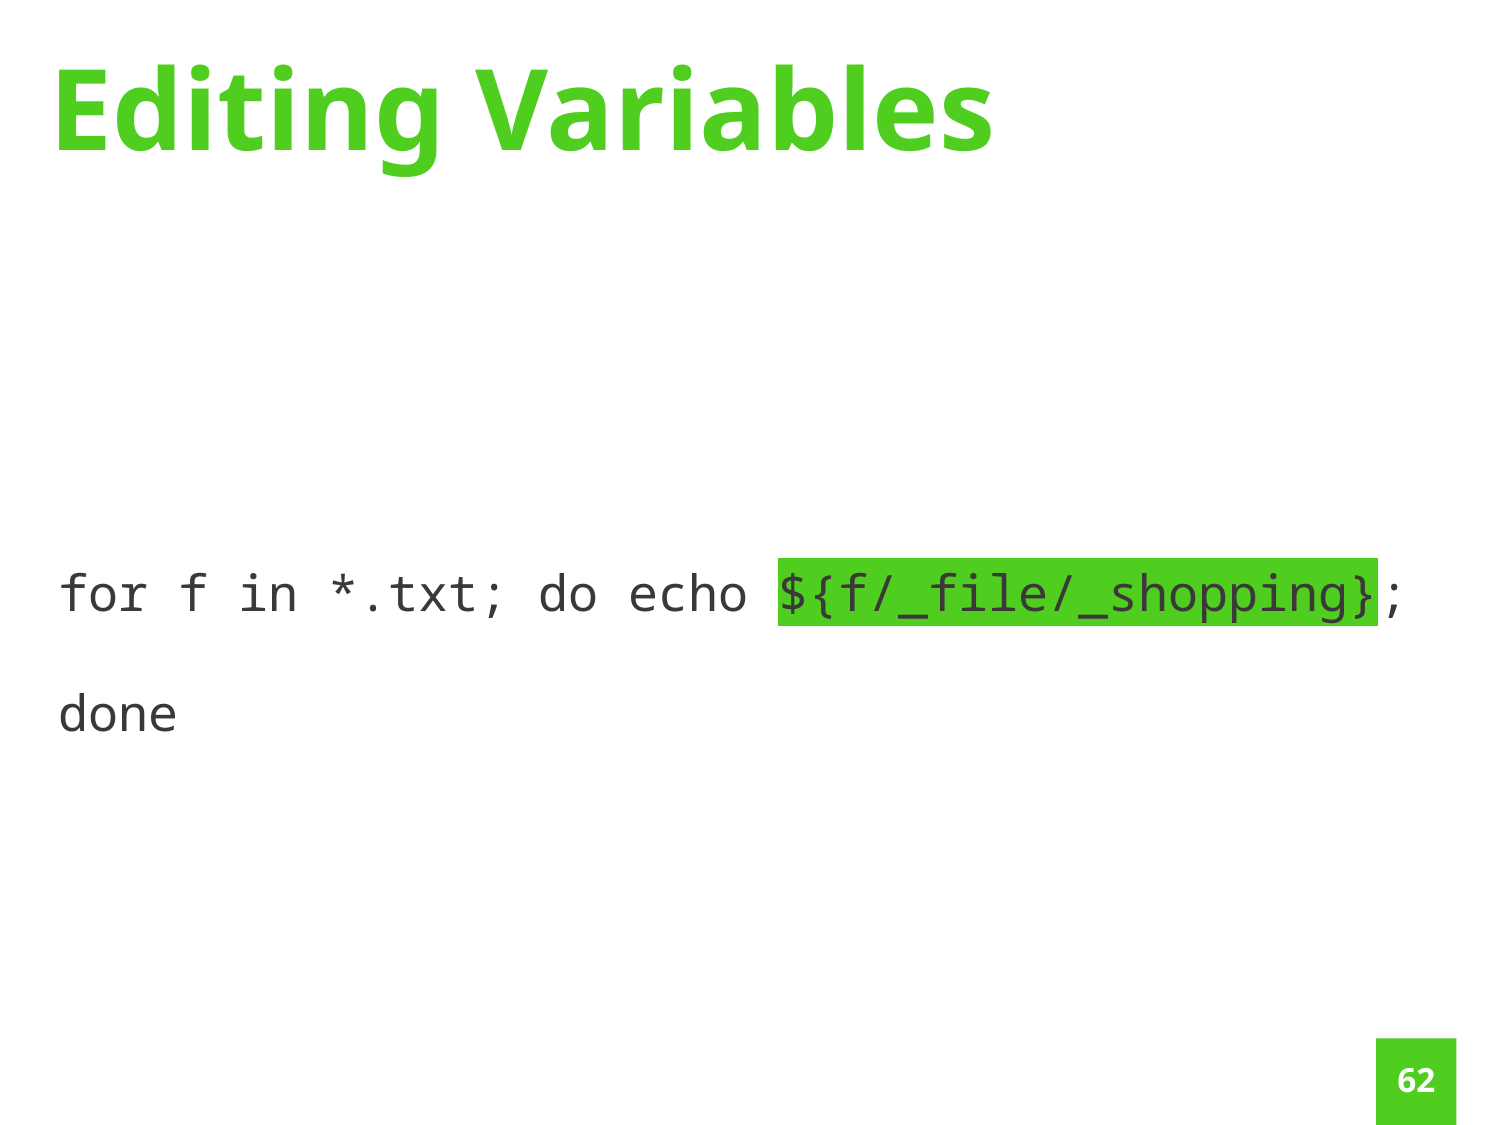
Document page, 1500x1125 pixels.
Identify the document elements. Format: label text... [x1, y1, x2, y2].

text_box for f in *.txt; do echo ${f/_file/_shopping}; done [43, 494, 1500, 749]
slide_number 61 [1376, 1038, 1457, 1125]
text_box Editing Variables [34, 30, 1457, 181]
